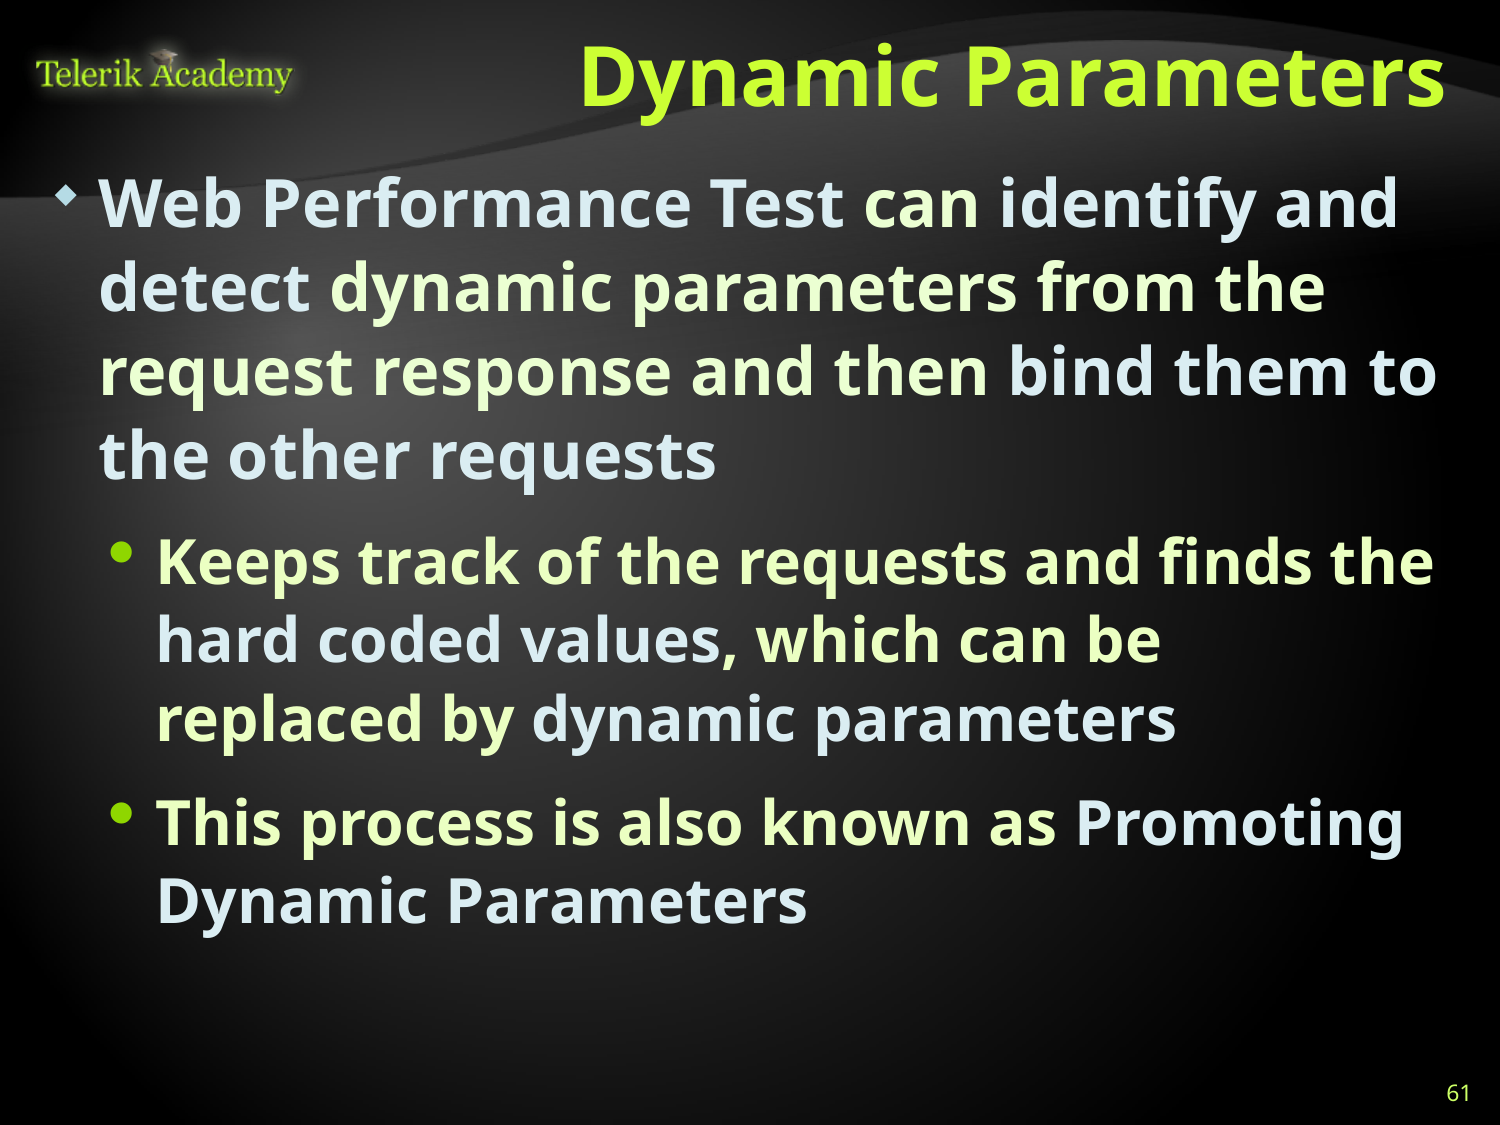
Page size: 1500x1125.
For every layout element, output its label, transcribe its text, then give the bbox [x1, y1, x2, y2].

list Web Performance Test can identify and detect dynamic parameters from the request response and then bind them to the other requests Keeps track of the requests and finds the hard coded values, which can be replaced by dynamic parameters This process is also known as Promoting Dynamic Parameters [37, 149, 1463, 1100]
picture [0, 0, 1500, 1125]
title Dynamic Parameters [300, 12, 1463, 149]
slide_number 61 [1412, 1074, 1488, 1113]
